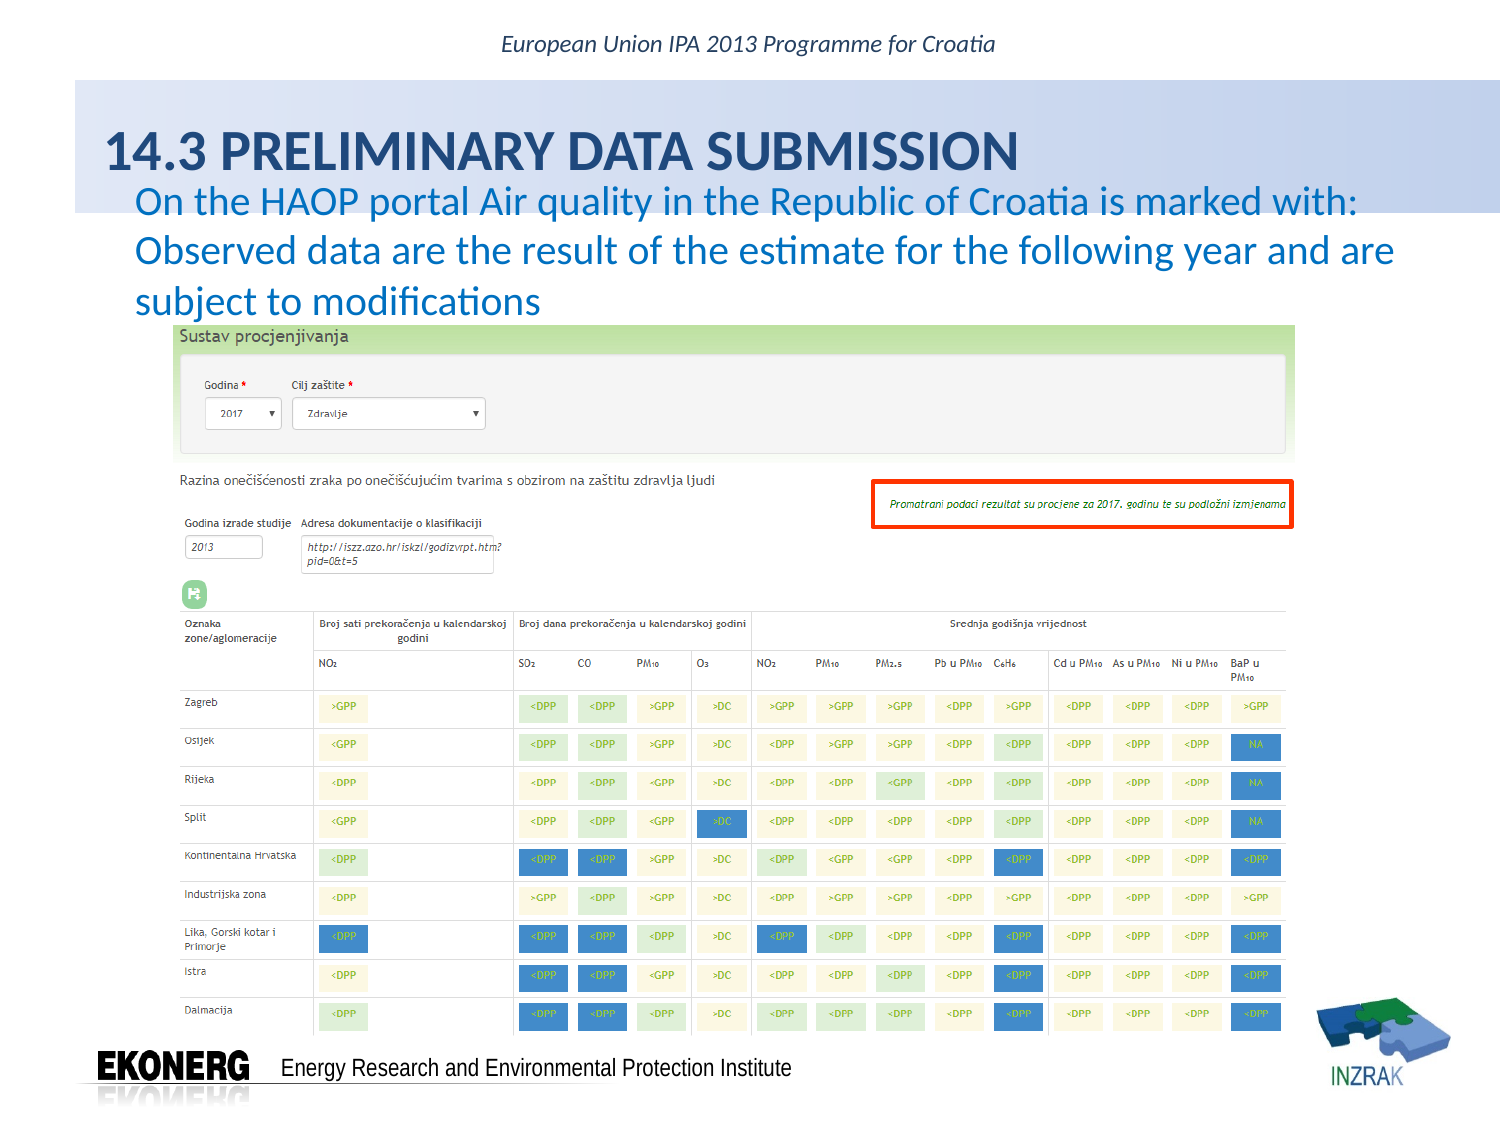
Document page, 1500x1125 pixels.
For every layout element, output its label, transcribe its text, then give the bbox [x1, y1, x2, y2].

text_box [72, 1043, 812, 1112]
title 14.3 PRELIMINARY DATA SUBMISSION [75, 80, 1500, 213]
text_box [173, 325, 1295, 1037]
picture [1315, 996, 1451, 1093]
text_box On the HAOP portal Air quality in the Republic of Croatia is marked with: Observed data are the result of the estimate for the following year and are subject to modifications [45, 166, 1420, 326]
text_box European Union IPA 2013 Programme for Croatia [0, 23, 1498, 71]
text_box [61, 1038, 169, 1112]
